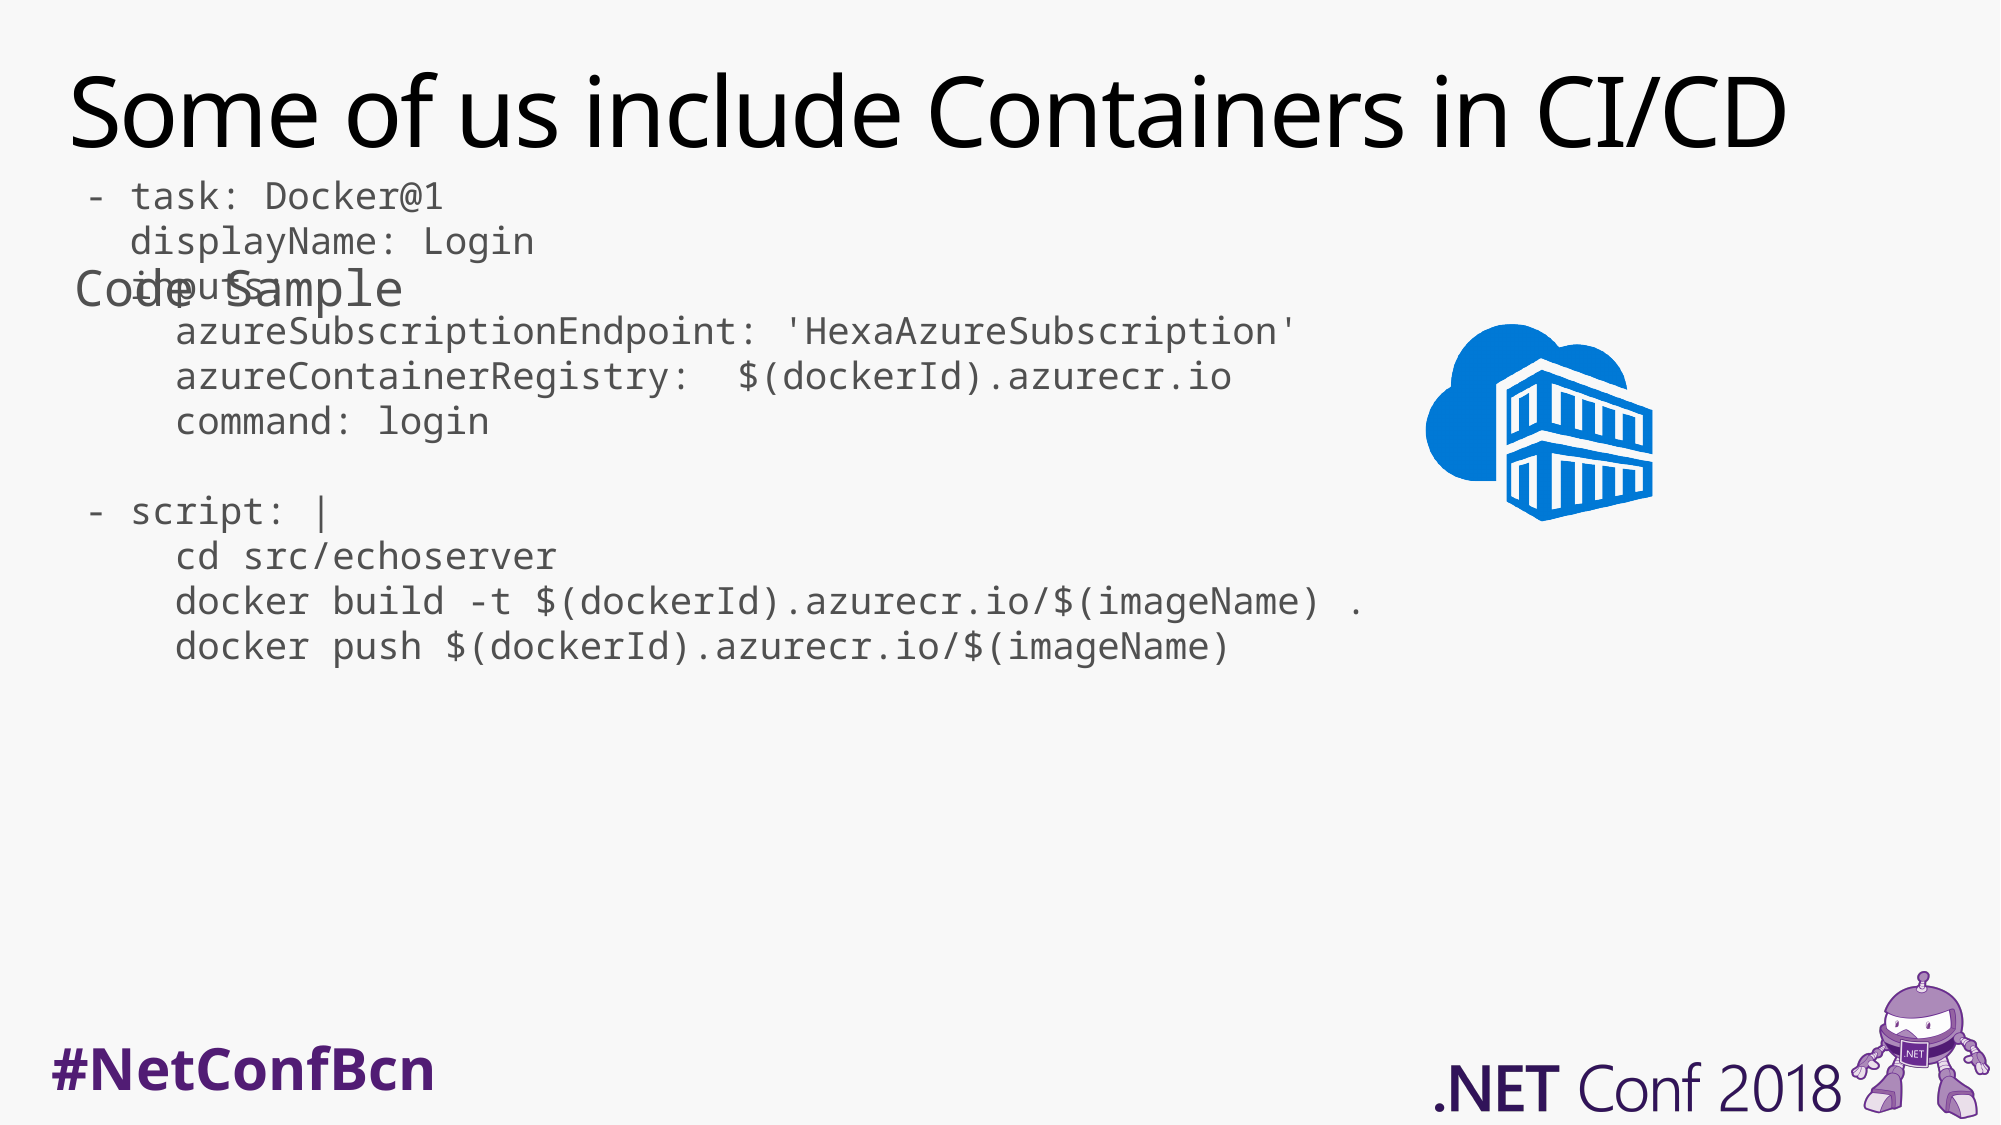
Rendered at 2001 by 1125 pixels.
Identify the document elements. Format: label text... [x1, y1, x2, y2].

text_box - task: Docker@1 displayName: Login inputs: azureSubscriptionEndpoint: 'HexaAzureSubscription' azureContainerRegistry: $(dockerId).azurecr.io command: login - script: | cd src/echoserver docker build -t $(dockerId).azurecr.io/$(imageName) . docker push $(dockerId).azurecr.io/$(imageName) [69, 164, 1383, 675]
picture [1851, 971, 1990, 1119]
picture [1424, 308, 1653, 537]
title Some of us include Containers in CI/CD [44, 47, 1957, 196]
picture [1435, 1062, 1841, 1112]
